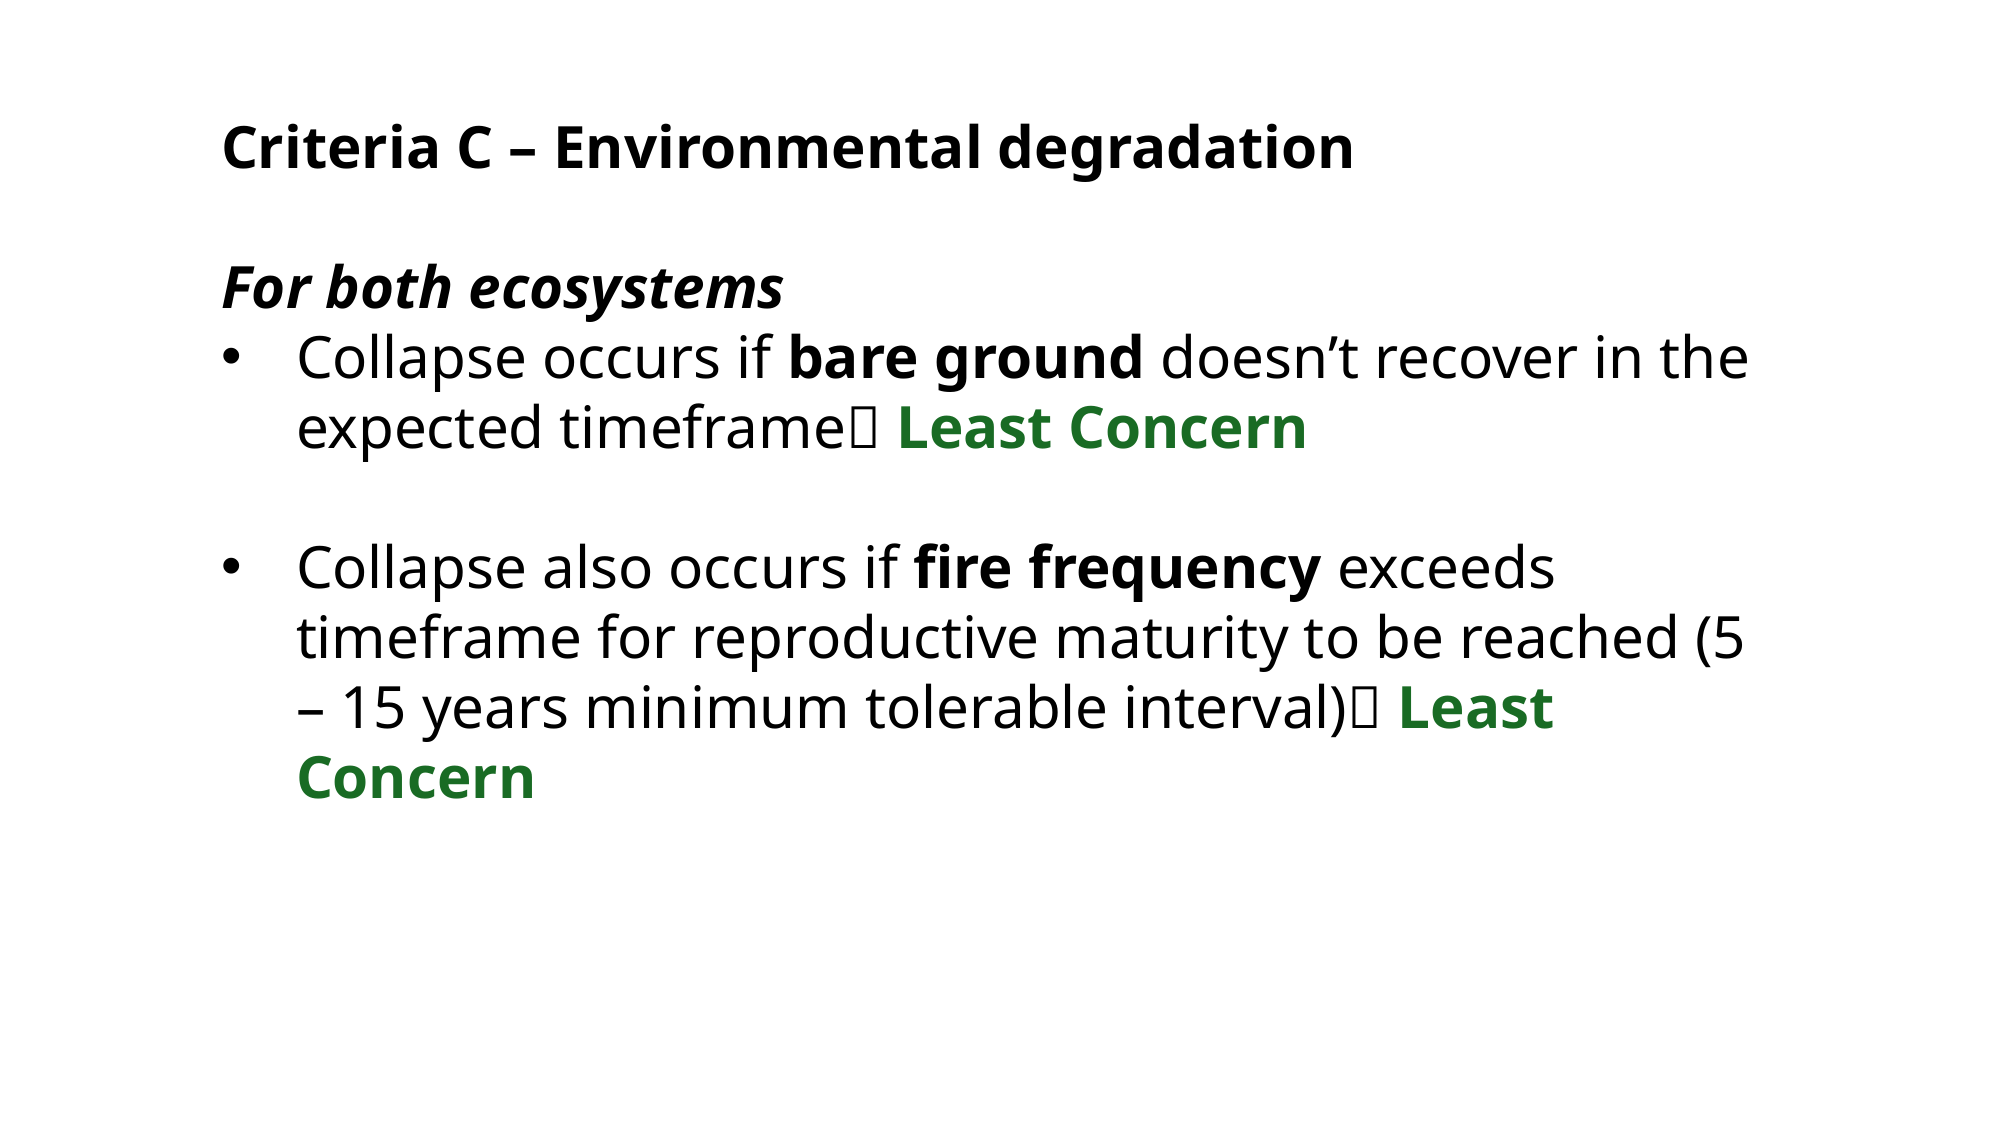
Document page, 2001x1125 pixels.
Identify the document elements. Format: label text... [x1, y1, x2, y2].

text_box Criteria C – Environmental degradation For both ecosystems Collapse occurs if bare ground doesn’t recover in the expected timeframe Least Concern Collapse also occurs if fire frequency exceeds timeframe for reproductive maturity to be reached (5 – 15 years minimum tolerable interval) Least Concern [206, 102, 1794, 888]
